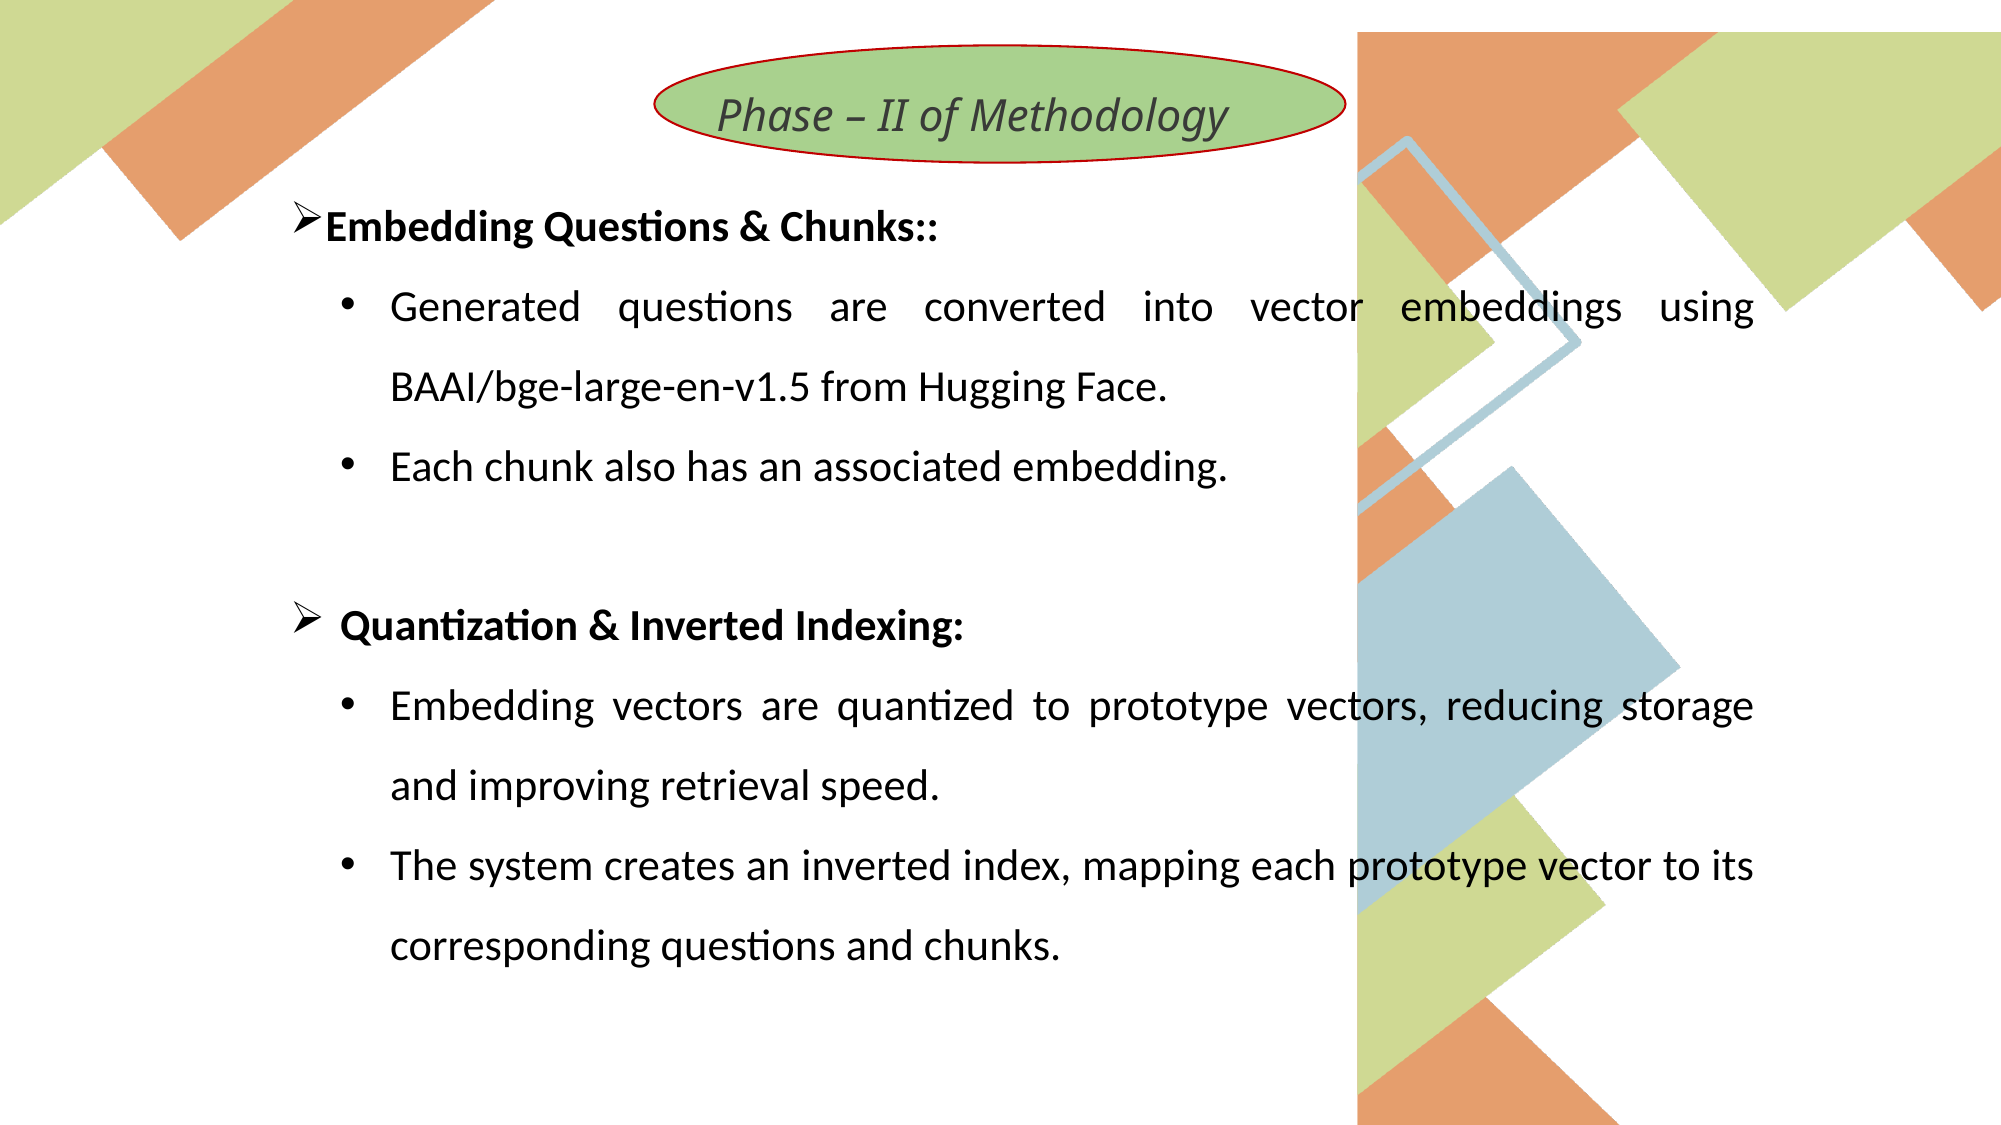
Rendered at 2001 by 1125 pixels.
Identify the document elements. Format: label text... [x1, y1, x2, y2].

text_box Embedding Questions & Chunks:: Generated questions are converted into vector embeddings using BAAI/bge-large-en-v1.5 from Hugging Face. Each chunk also has an associated embedding. Quantization & Inverted Indexing: Embedding vectors are quantized to prototype vectors, reducing storage and improving retrieval speed. The system creates an inverted index, mapping each prototype vector to its corresponding questions and chunks. [275, 162, 1772, 977]
text_box [1357, 32, 2000, 60]
text_box [727, 141, 1273, 162]
text_box [764, 44, 1236, 60]
text_box [653, 69, 716, 139]
text_box Phase – II of Methodology [716, 60, 2000, 141]
text_box [1357, 141, 2000, 1125]
text_box [0, 0, 553, 1108]
